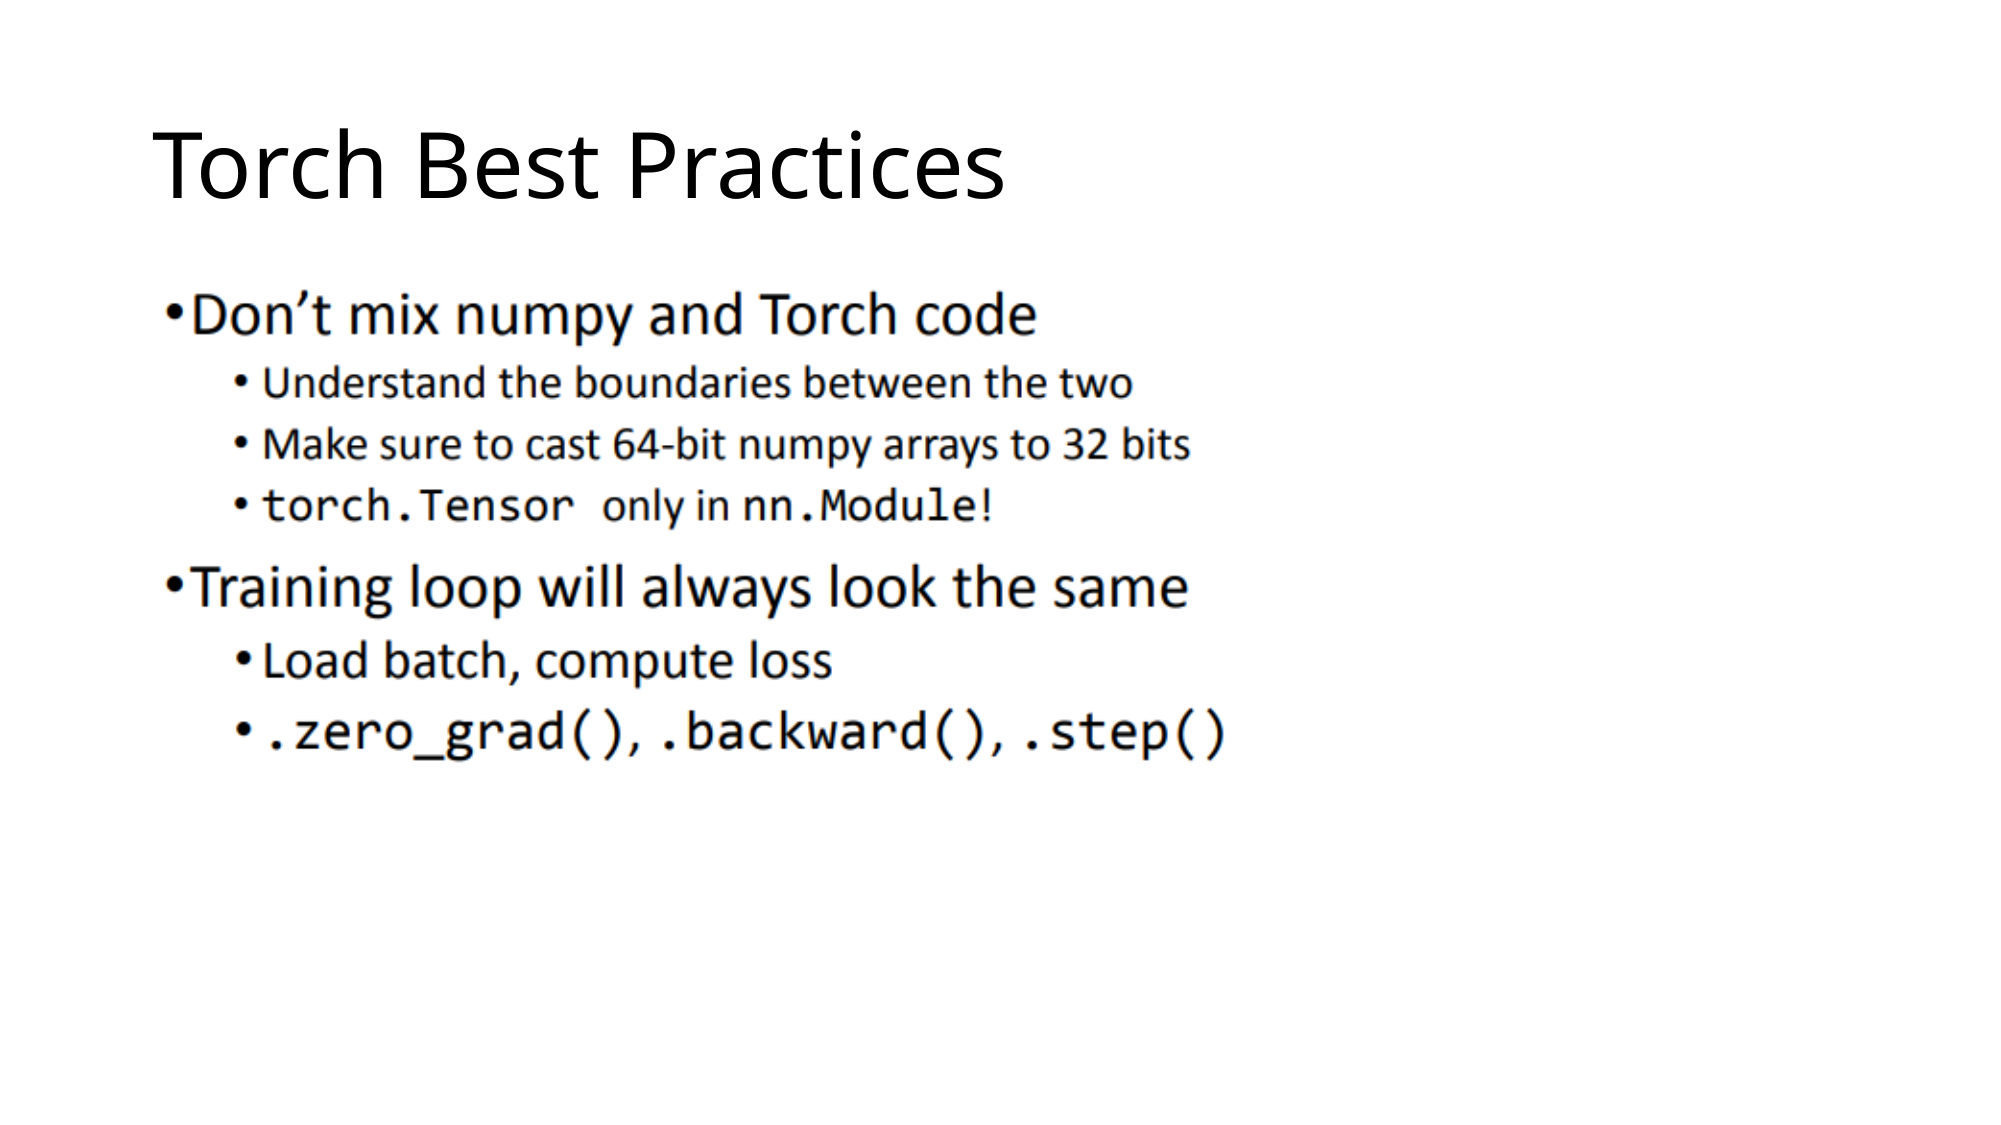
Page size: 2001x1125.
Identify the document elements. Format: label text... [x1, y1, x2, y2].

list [136, 276, 1309, 825]
title Torch Best Practices [137, 59, 1863, 278]
